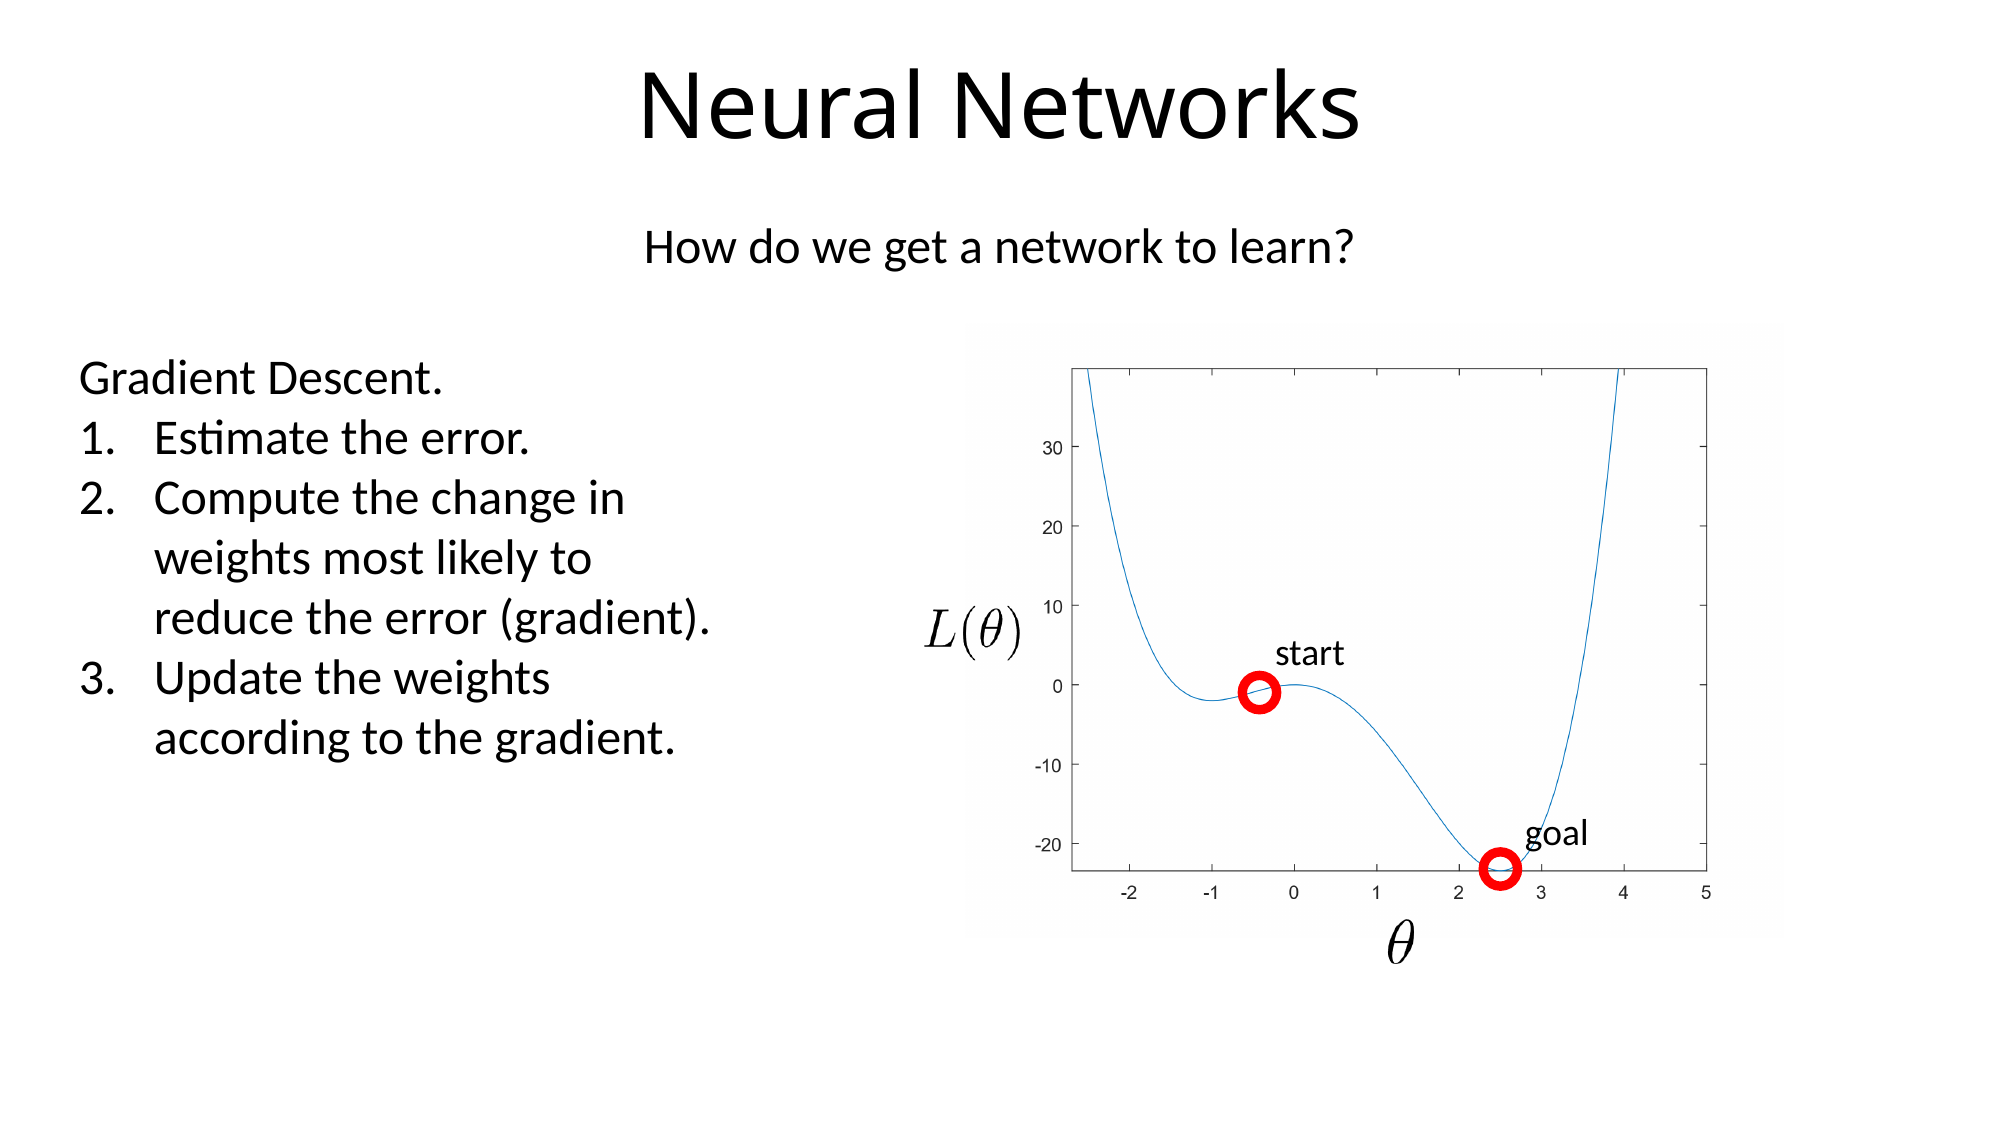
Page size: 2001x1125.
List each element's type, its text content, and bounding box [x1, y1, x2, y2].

text_box Gradient Descent. Estimate the error. Compute the change in weights most likely to reduce the error (gradient). Update the weights according to the gradient. [64, 336, 754, 772]
text_box How do we get a network to learn? [628, 205, 1371, 281]
title Neural Networks [137, 0, 1863, 218]
picture [921, 323, 1784, 964]
